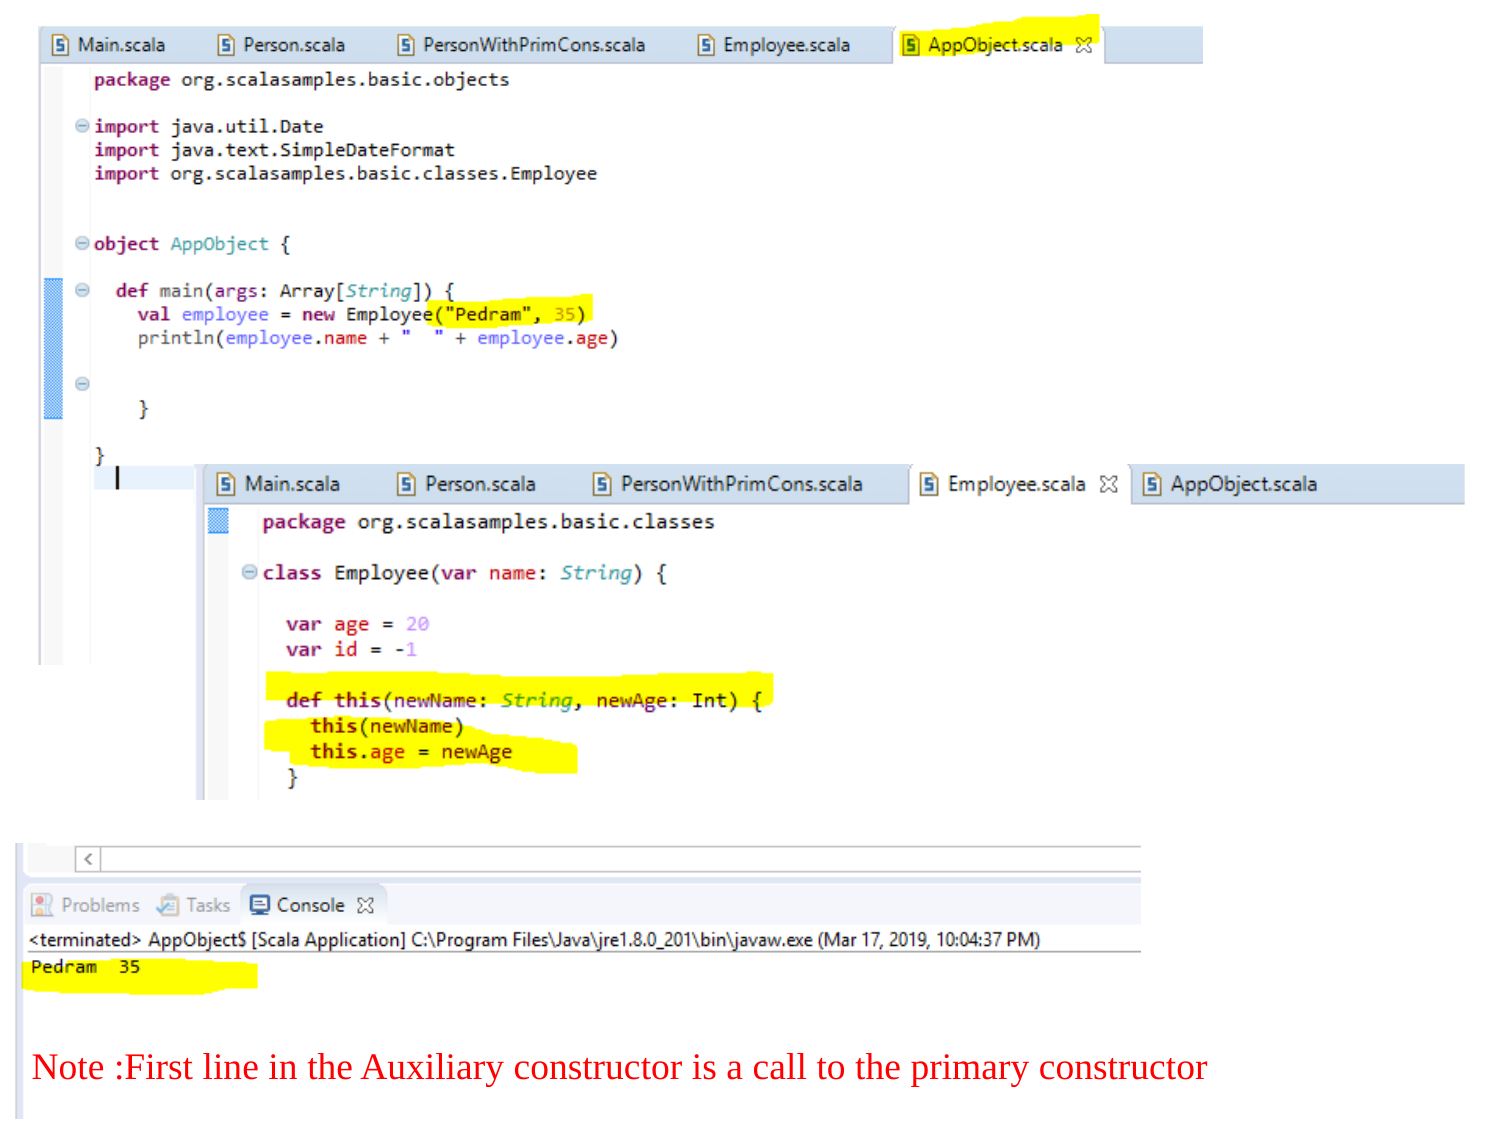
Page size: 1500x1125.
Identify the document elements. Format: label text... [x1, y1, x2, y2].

text_box Note :First line in the Auxiliary constructor is a call to the primary constructor [1144, 1035, 1465, 1095]
picture [0, 843, 1141, 1120]
picture [38, 13, 1465, 801]
